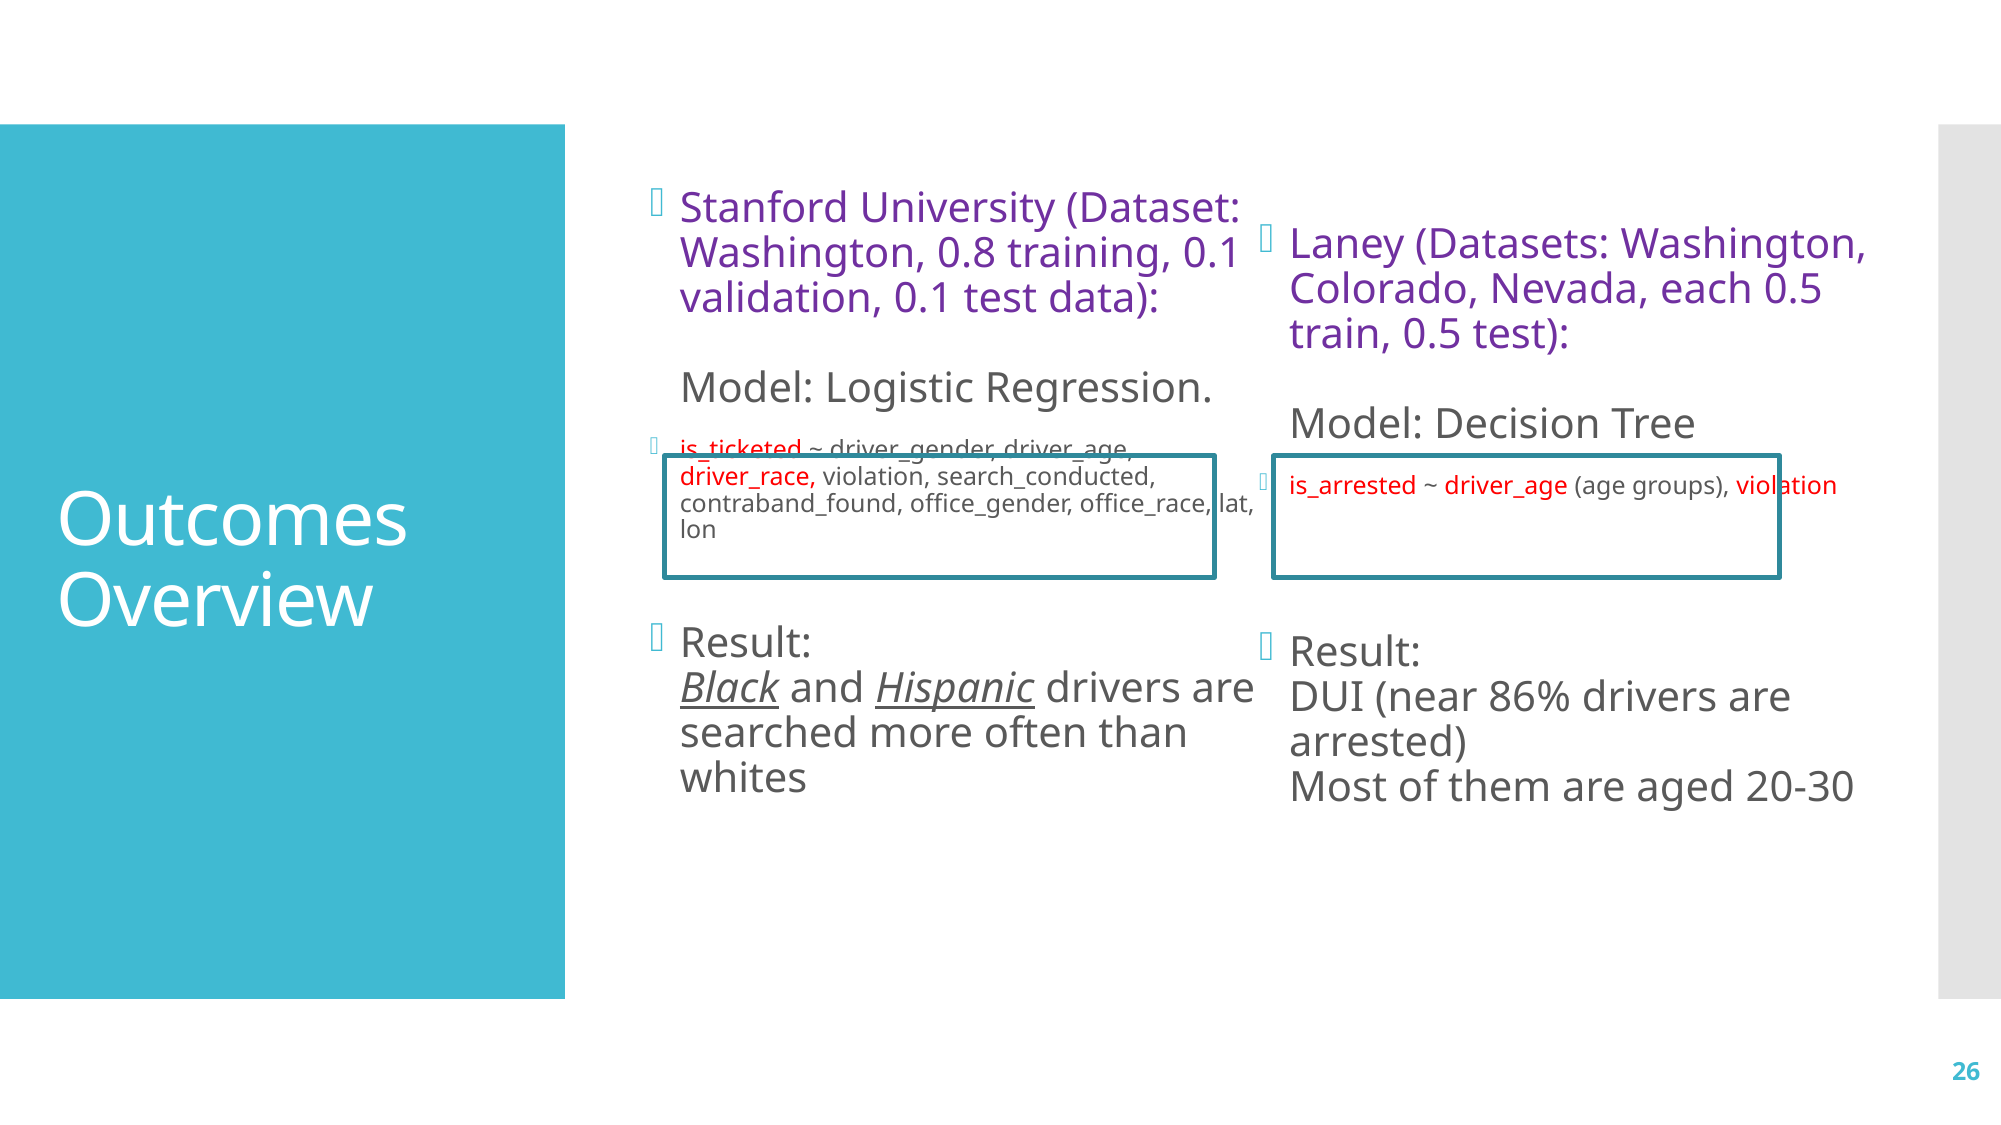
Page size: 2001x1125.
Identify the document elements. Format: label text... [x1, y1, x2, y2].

list Stanford University (Dataset: Washington, 0.8 training, 0.1 validation, 0.1 test data): Model: Logistic Regression. is_ticketed ~ driver_gender, driver_age, driver_race, violation, search_conducted, contraband_found, office_gender, office_race, lat, lon Result: Black and Hispanic drivers are searched more often than whites [634, 141, 1244, 892]
text_box [663, 455, 1215, 578]
text_box [1273, 455, 1781, 578]
slide_number 26 [1744, 1042, 1996, 1103]
text_box Laney (Datasets: Washington, Colorado, Nevada, each 0.5 train, 0.5 test): Model: Decision Tree is_arrested ~ driver_age (age groups), violation Result: DUI (near 86% drivers are arrested) Most of them are aged 20-30 [1244, 141, 1889, 892]
title Outcomes Overview [41, 184, 525, 940]
